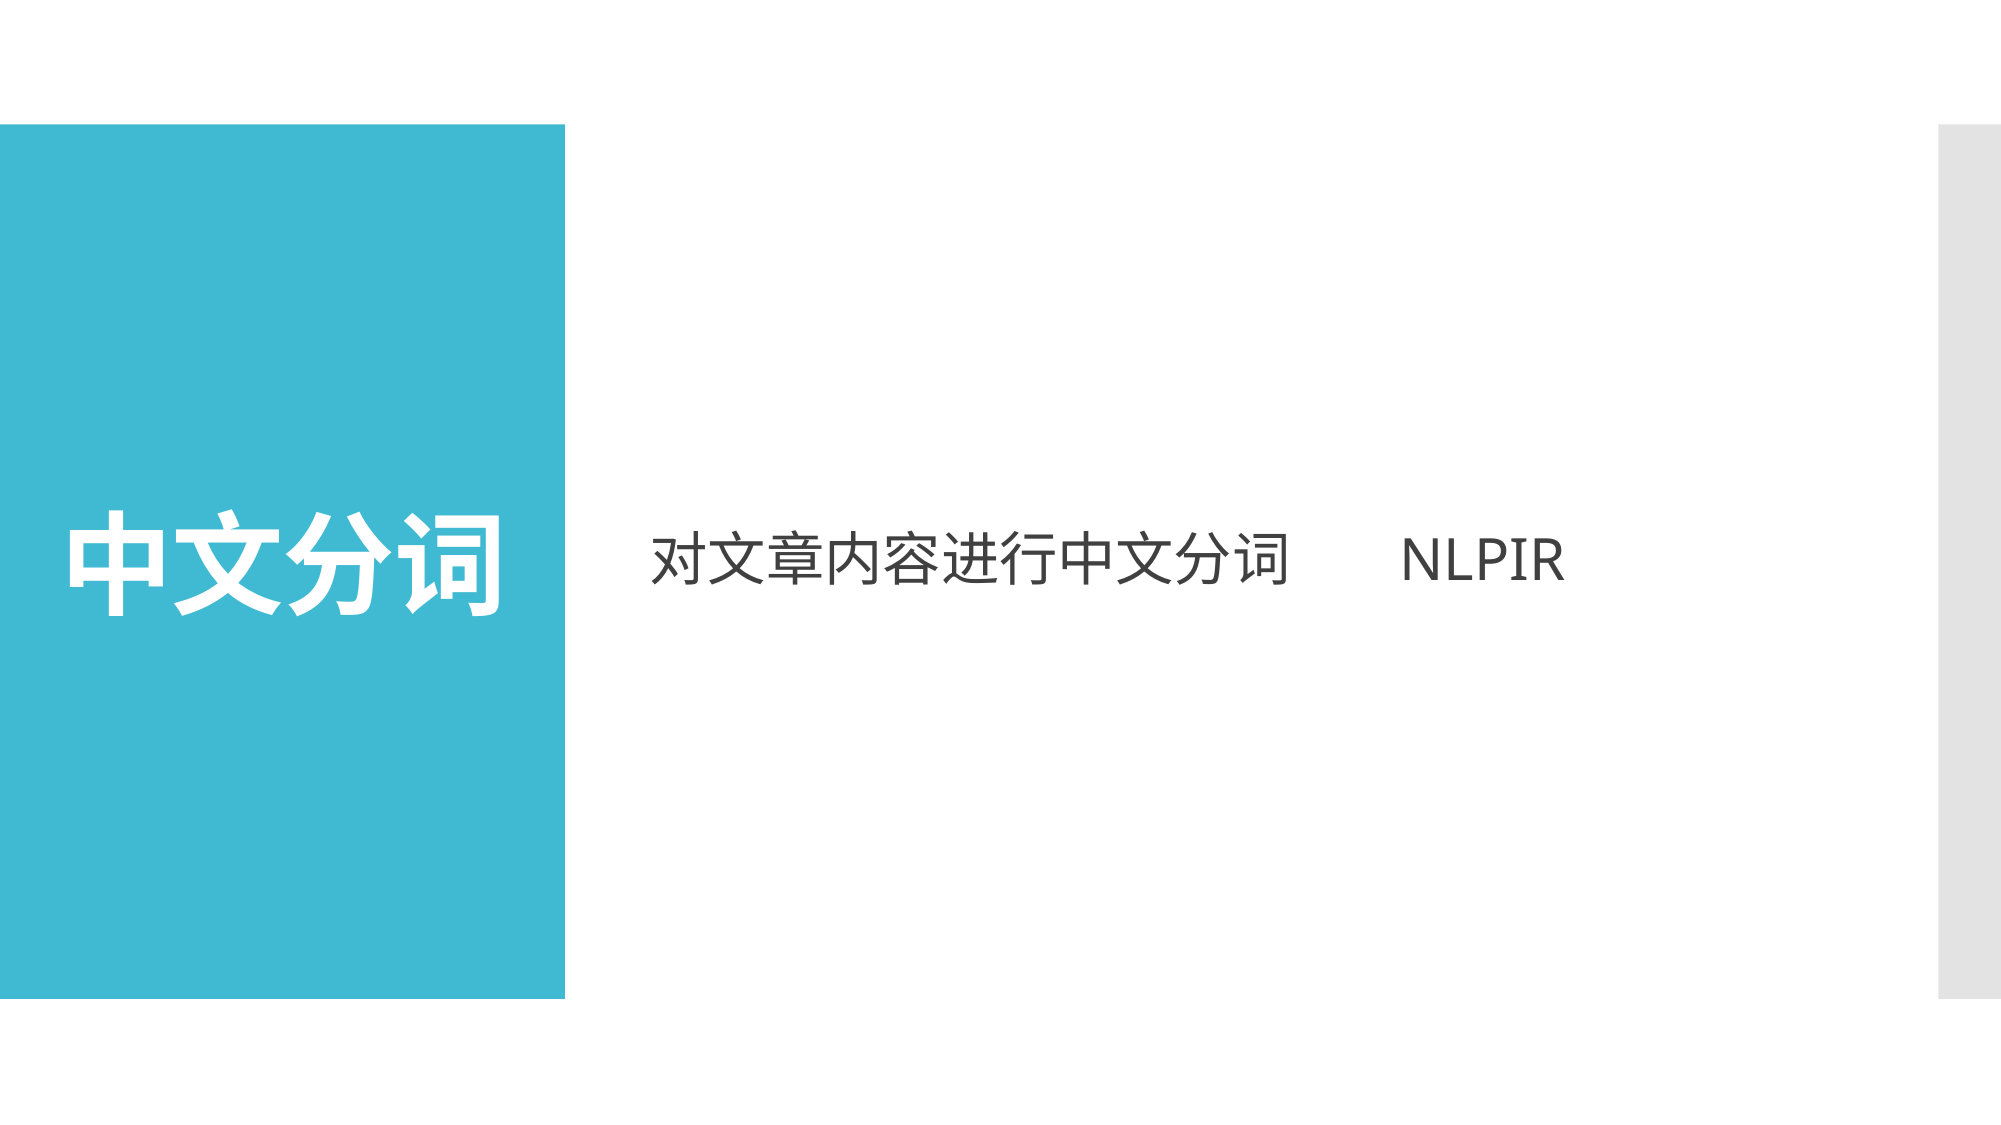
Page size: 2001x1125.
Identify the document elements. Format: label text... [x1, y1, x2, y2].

title 中文分词 [41, 184, 525, 940]
list 对文章内容进行中文分词 NLPIR [634, 141, 1835, 982]
